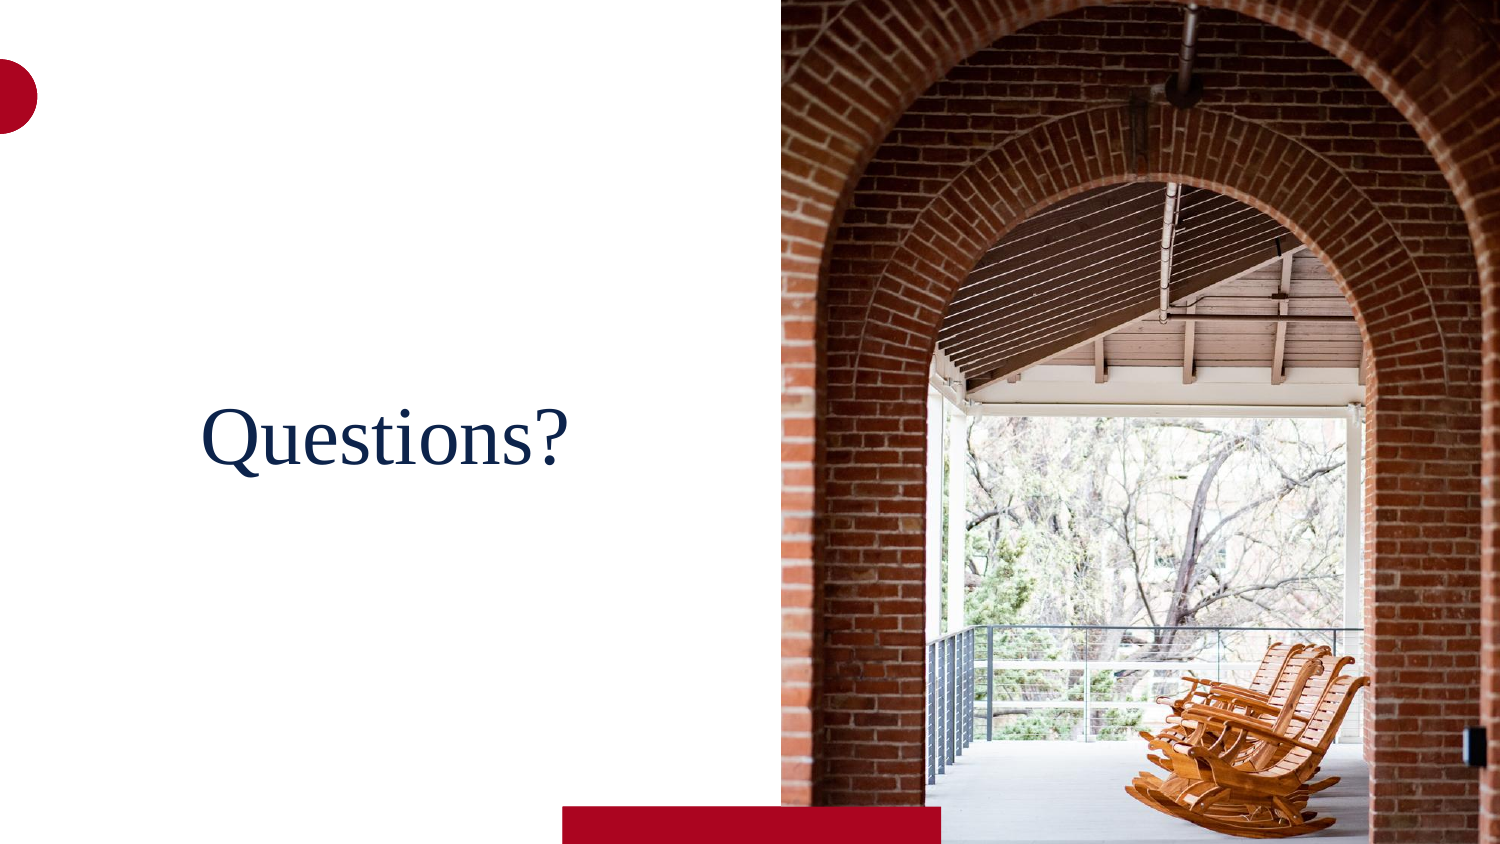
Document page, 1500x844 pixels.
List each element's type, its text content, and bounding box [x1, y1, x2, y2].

picture [780, 0, 1500, 844]
text_box [0, 59, 38, 134]
text_box [562, 806, 775, 844]
title Questions? [198, 339, 602, 454]
